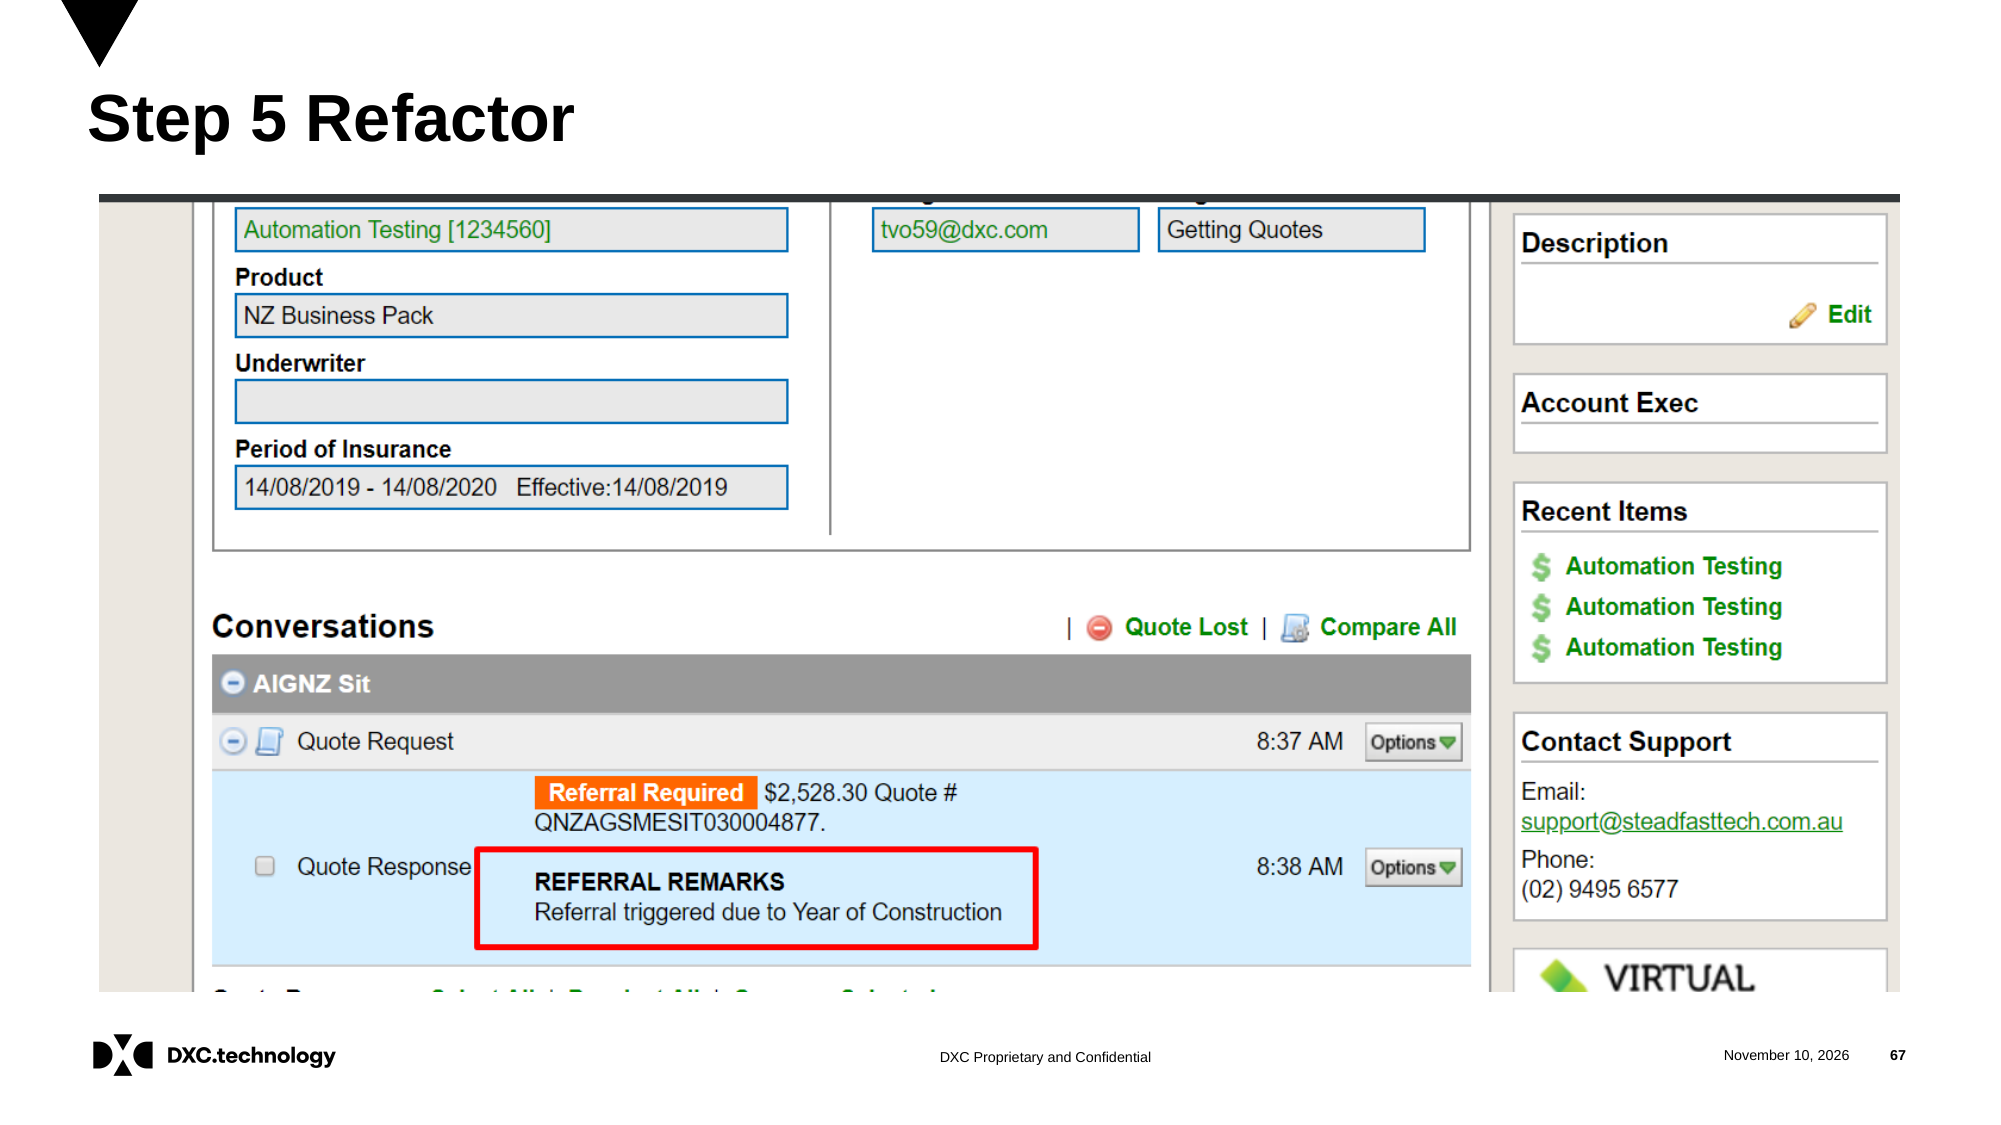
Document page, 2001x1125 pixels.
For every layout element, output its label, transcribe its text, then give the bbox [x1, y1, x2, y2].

picture [99, 194, 1900, 992]
title Step 5 Refactor [87, 87, 1900, 282]
